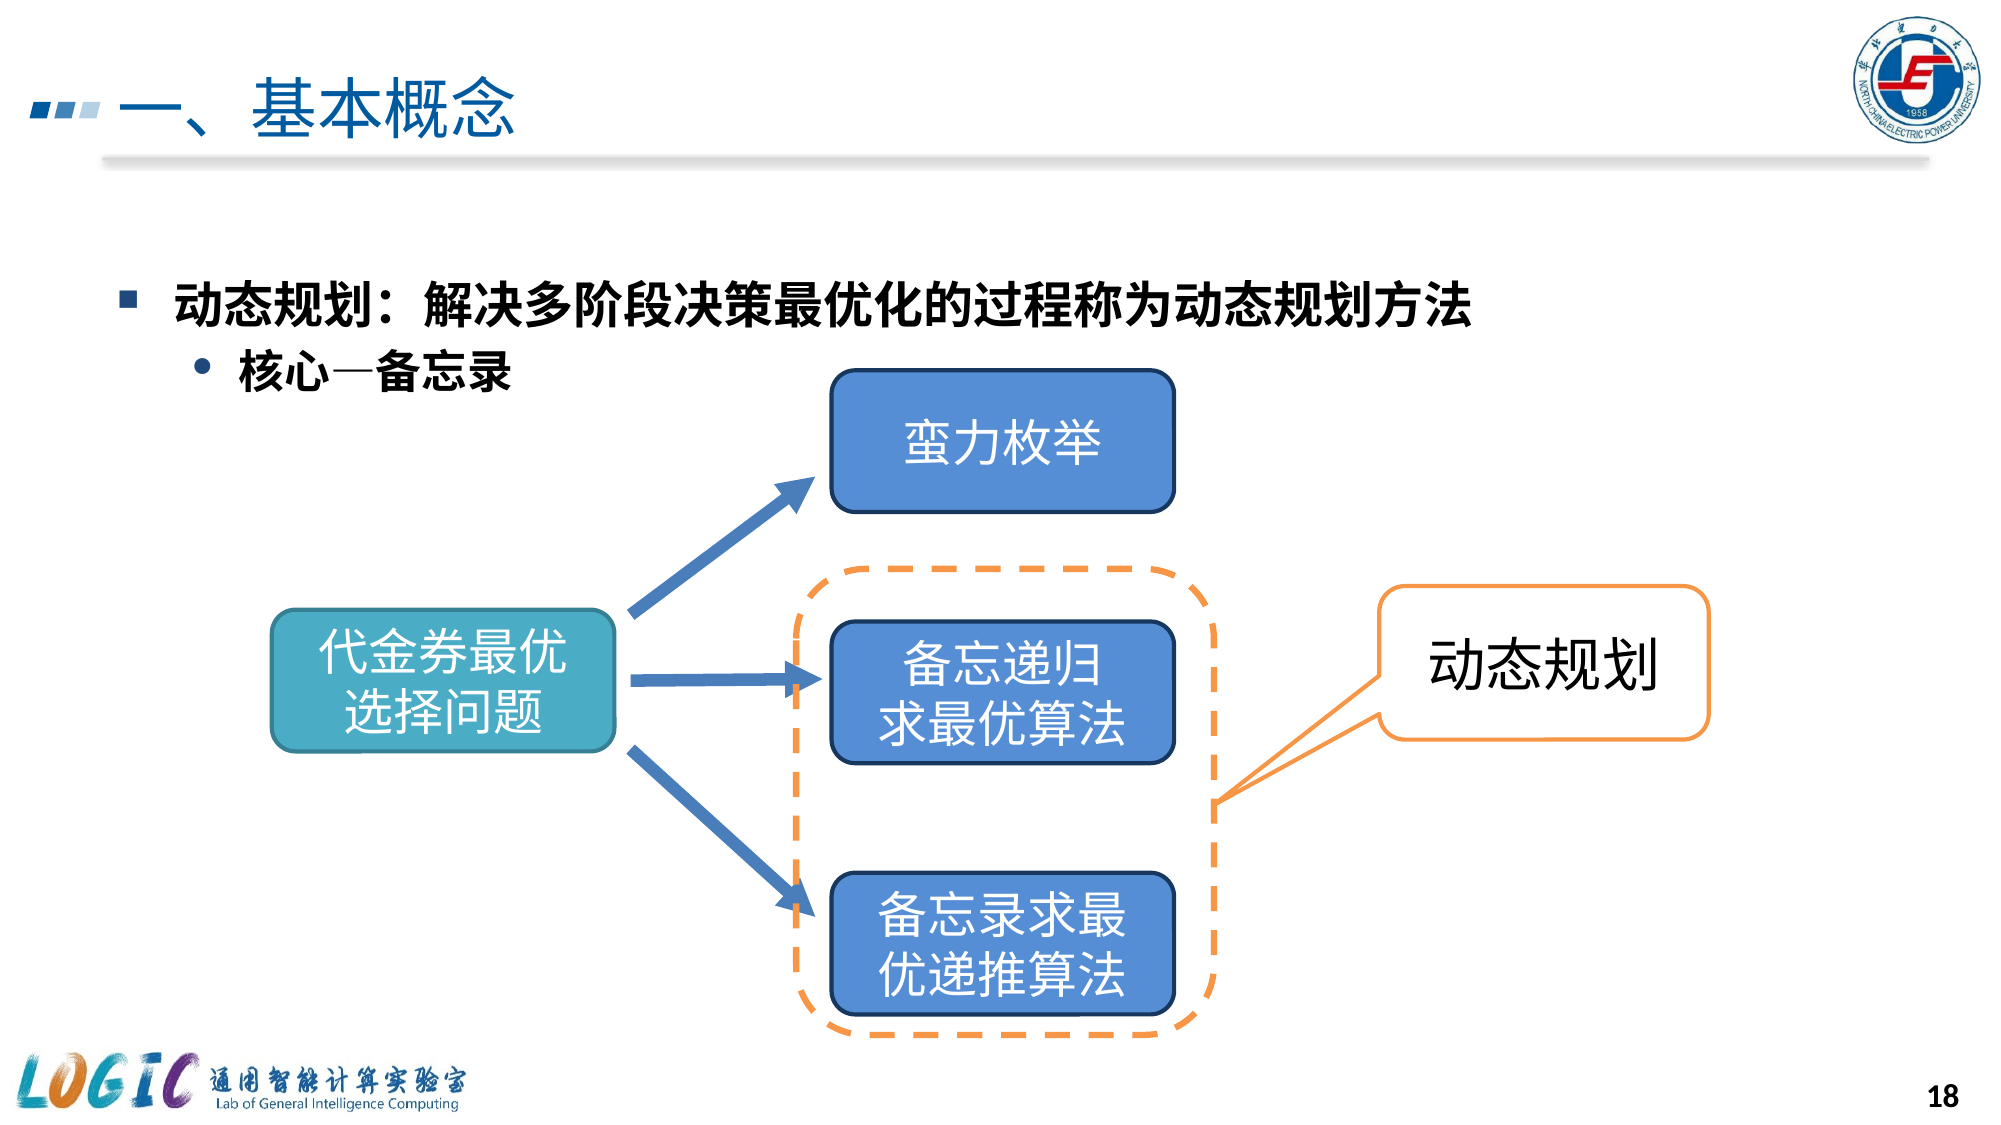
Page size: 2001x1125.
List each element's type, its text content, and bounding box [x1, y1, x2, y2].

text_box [630, 476, 816, 616]
text_box 代金券最优选择问题 [269, 607, 617, 754]
picture [0, 1034, 479, 1123]
list 动态规划：解决多阶段决策最优化的过程称为动态规划方法 核心—备忘录 [102, 196, 1922, 976]
slide_number 18 [1866, 1063, 1975, 1124]
title 一、基本概念 [102, 66, 1756, 173]
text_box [630, 748, 816, 918]
text_box [794, 566, 1217, 1038]
text_box [794, 681, 823, 687]
picture [1835, 3, 2001, 161]
text_box 蛮力枚举 [829, 368, 1177, 515]
text_box 动态规划 [1211, 583, 1711, 807]
